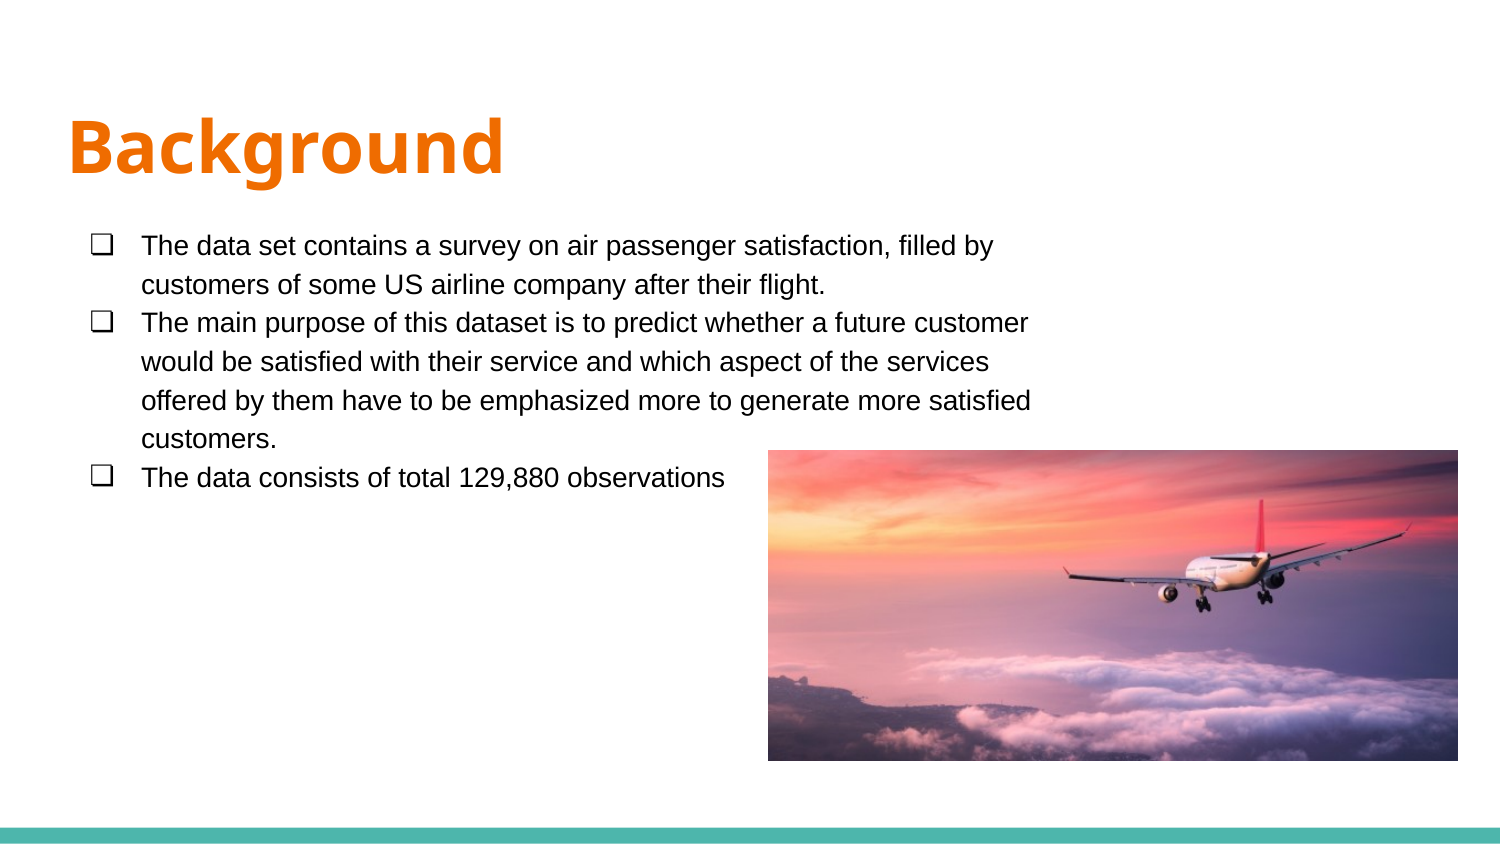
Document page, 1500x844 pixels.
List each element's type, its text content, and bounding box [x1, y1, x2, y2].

list The data set contains a survey on air passenger satisfaction, filled by customers of some US airline company after their flight. The main purpose of this dataset is to predict whether a future customer would be satisfied with their service and which aspect of the services offered by them have to be emphasized more to generate more satisfied customers. The data consists of total 129,880 observations [51, 207, 1075, 750]
title Background [51, 72, 1449, 189]
picture [767, 450, 1458, 761]
